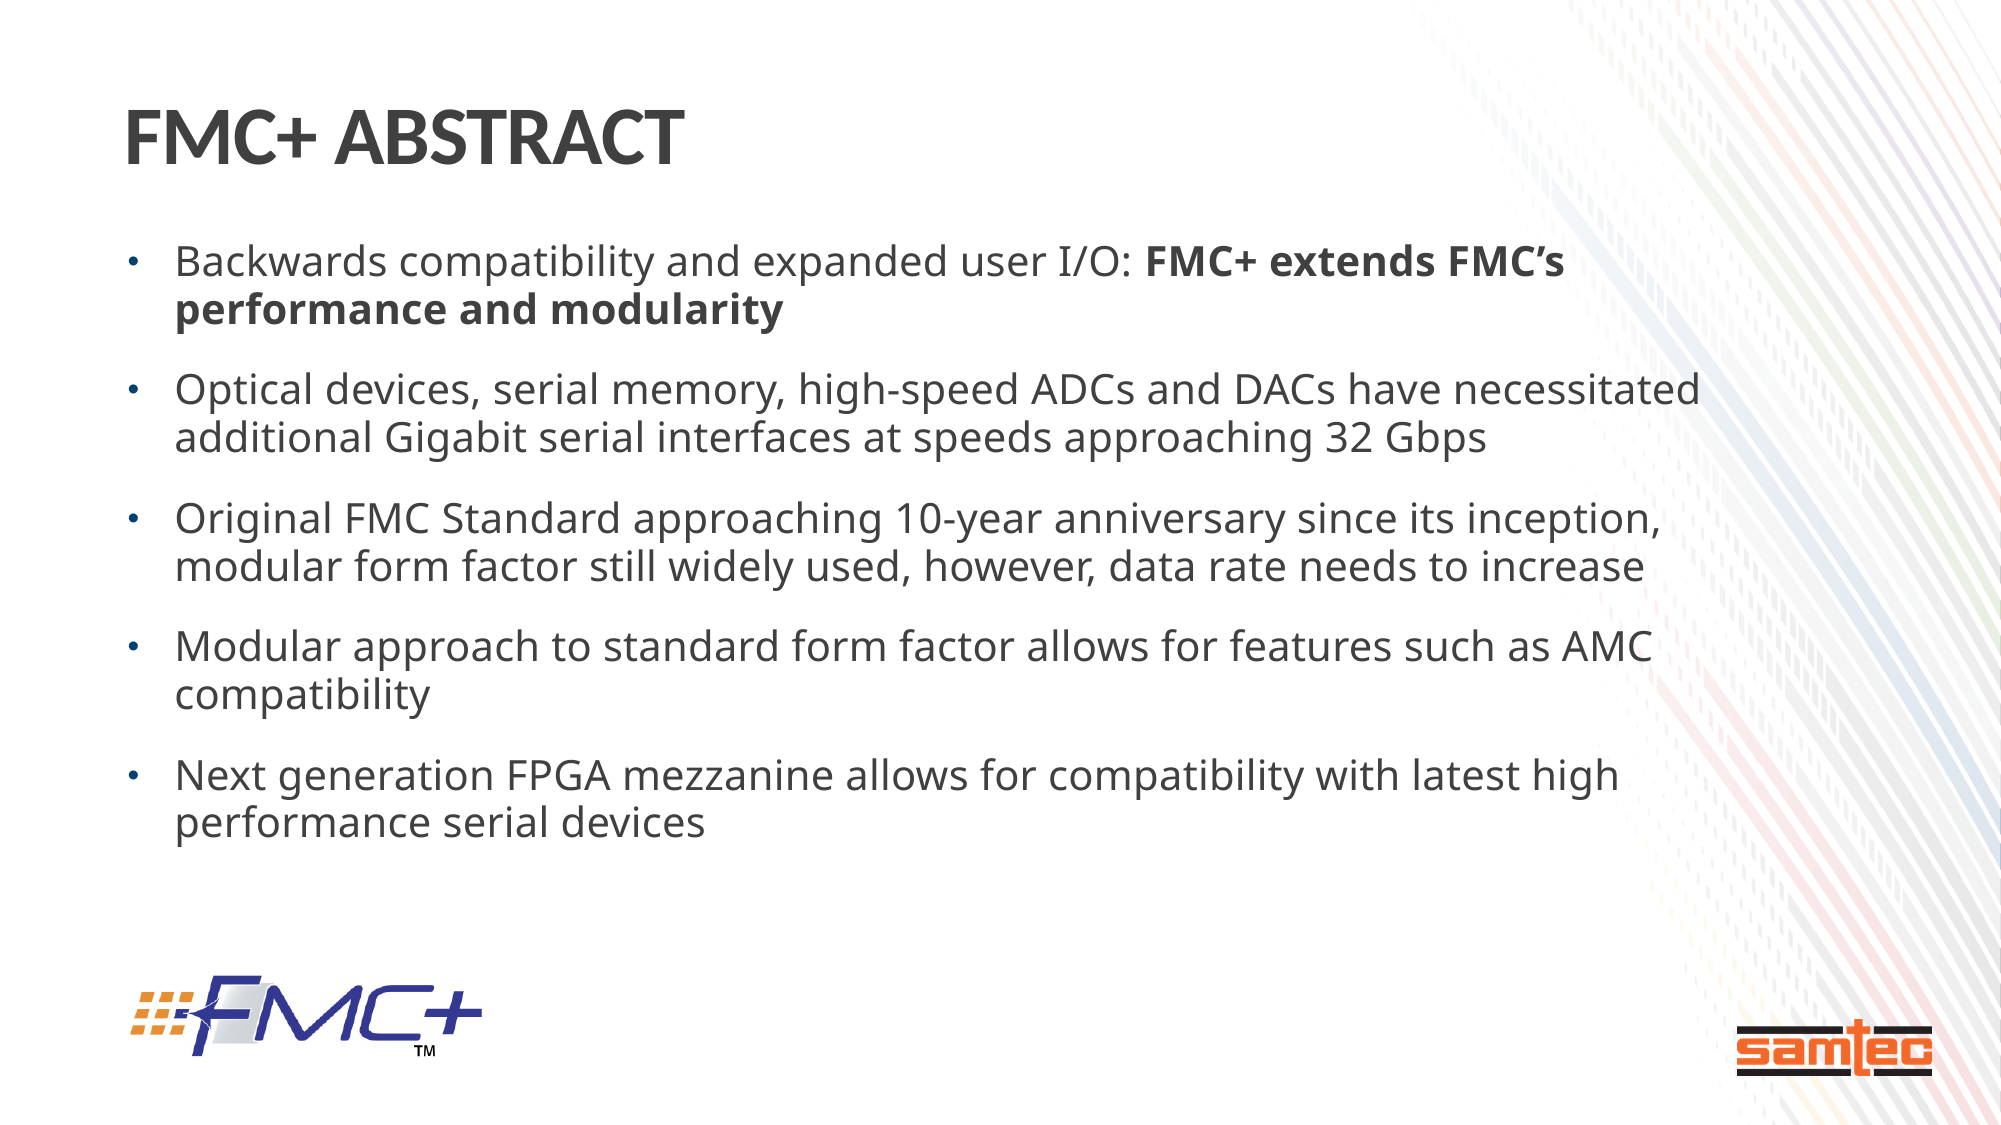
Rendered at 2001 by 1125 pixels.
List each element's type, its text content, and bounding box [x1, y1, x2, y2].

picture [1737, 1019, 1932, 1076]
picture [109, 914, 498, 1107]
title Fmc+ abstract [109, 60, 1772, 215]
list Backwards compatibility and expanded user I/O: FMC+ extends FMC’s performance and modularity Optical devices, serial memory, high-speed ADCs and DACs have necessitated additional Gigabit serial interfaces at speeds approaching 32 Gbps Original FMC Standard approaching 10-year anniversary since its inception, modular form factor still widely used, however, data rate needs to increase Modular approach to standard form factor allows for features such as AMC compatibility Next generation FPGA mezzanine allows for compatibility with latest high performance serial devices [112, 231, 1772, 916]
